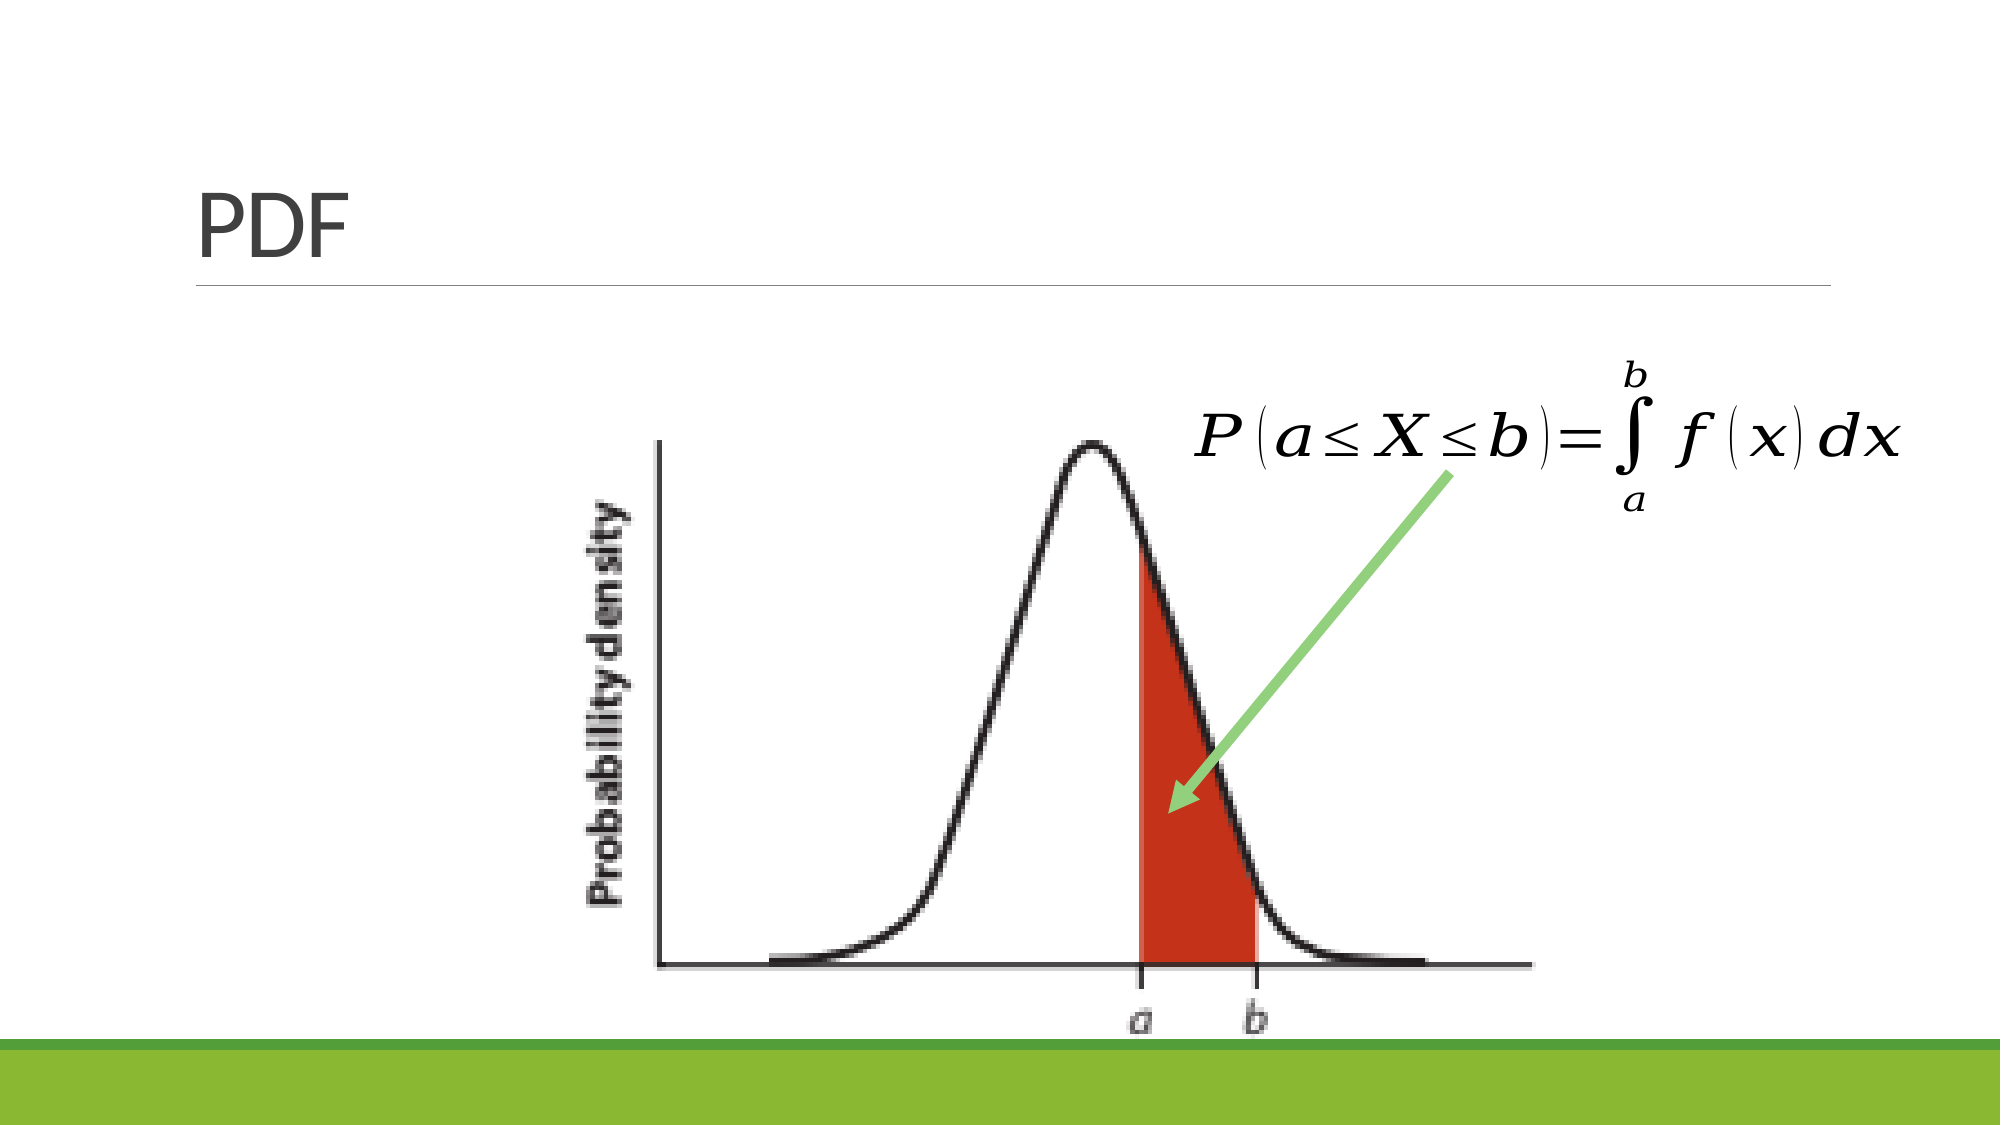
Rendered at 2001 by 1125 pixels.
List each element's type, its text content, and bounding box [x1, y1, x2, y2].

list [582, 436, 1581, 1056]
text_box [1167, 472, 1451, 815]
title PDF [180, 47, 1830, 285]
